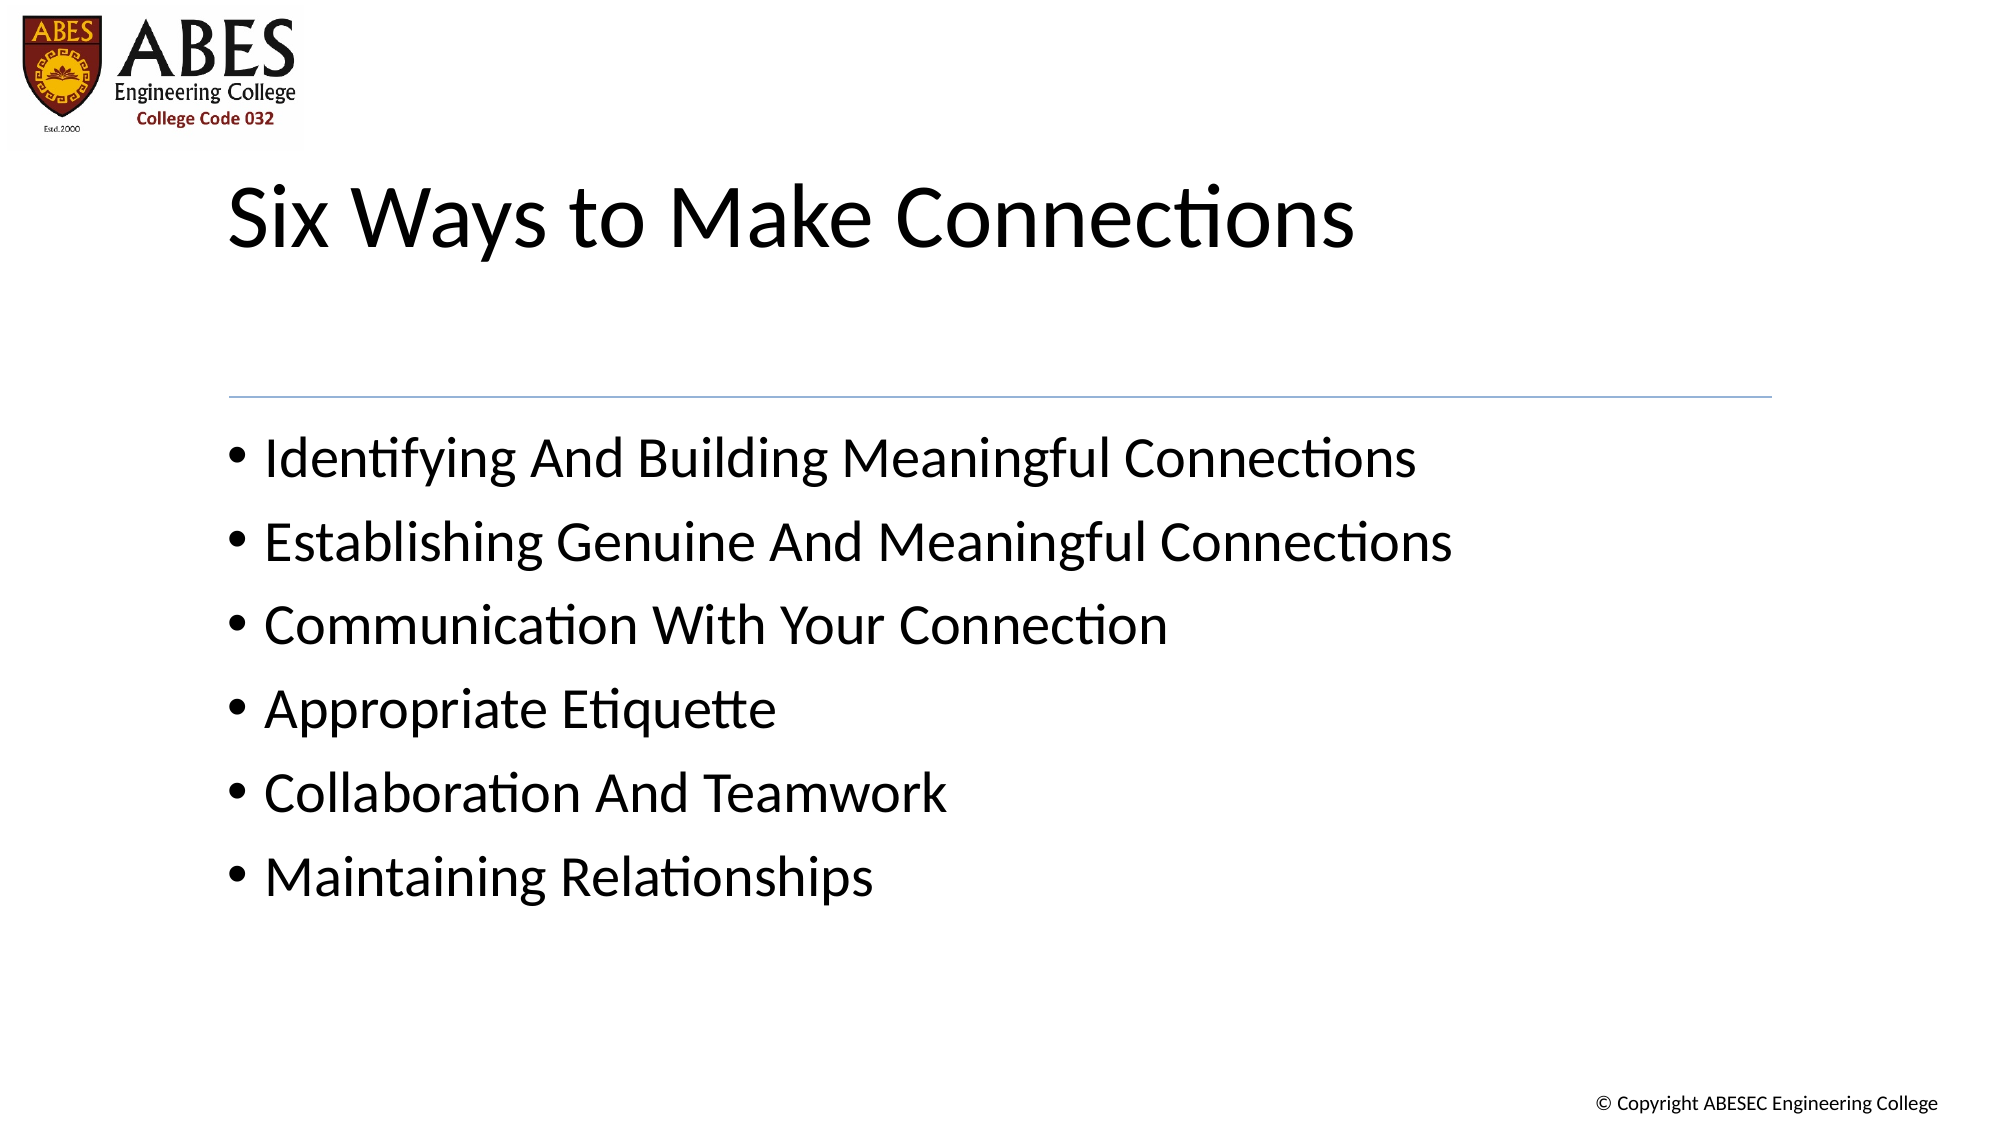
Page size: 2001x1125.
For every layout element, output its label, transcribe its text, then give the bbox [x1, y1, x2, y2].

picture [7, 5, 304, 151]
title Six Ways to Make Connections [212, 161, 1788, 375]
list Identifying And Building Meaningful Connections Establishing Genuine And Meaningful Connections Communication With Your Connection Appropriate Etiquette Collaboration And Teamwork Maintaining Relationships [212, 419, 1788, 964]
